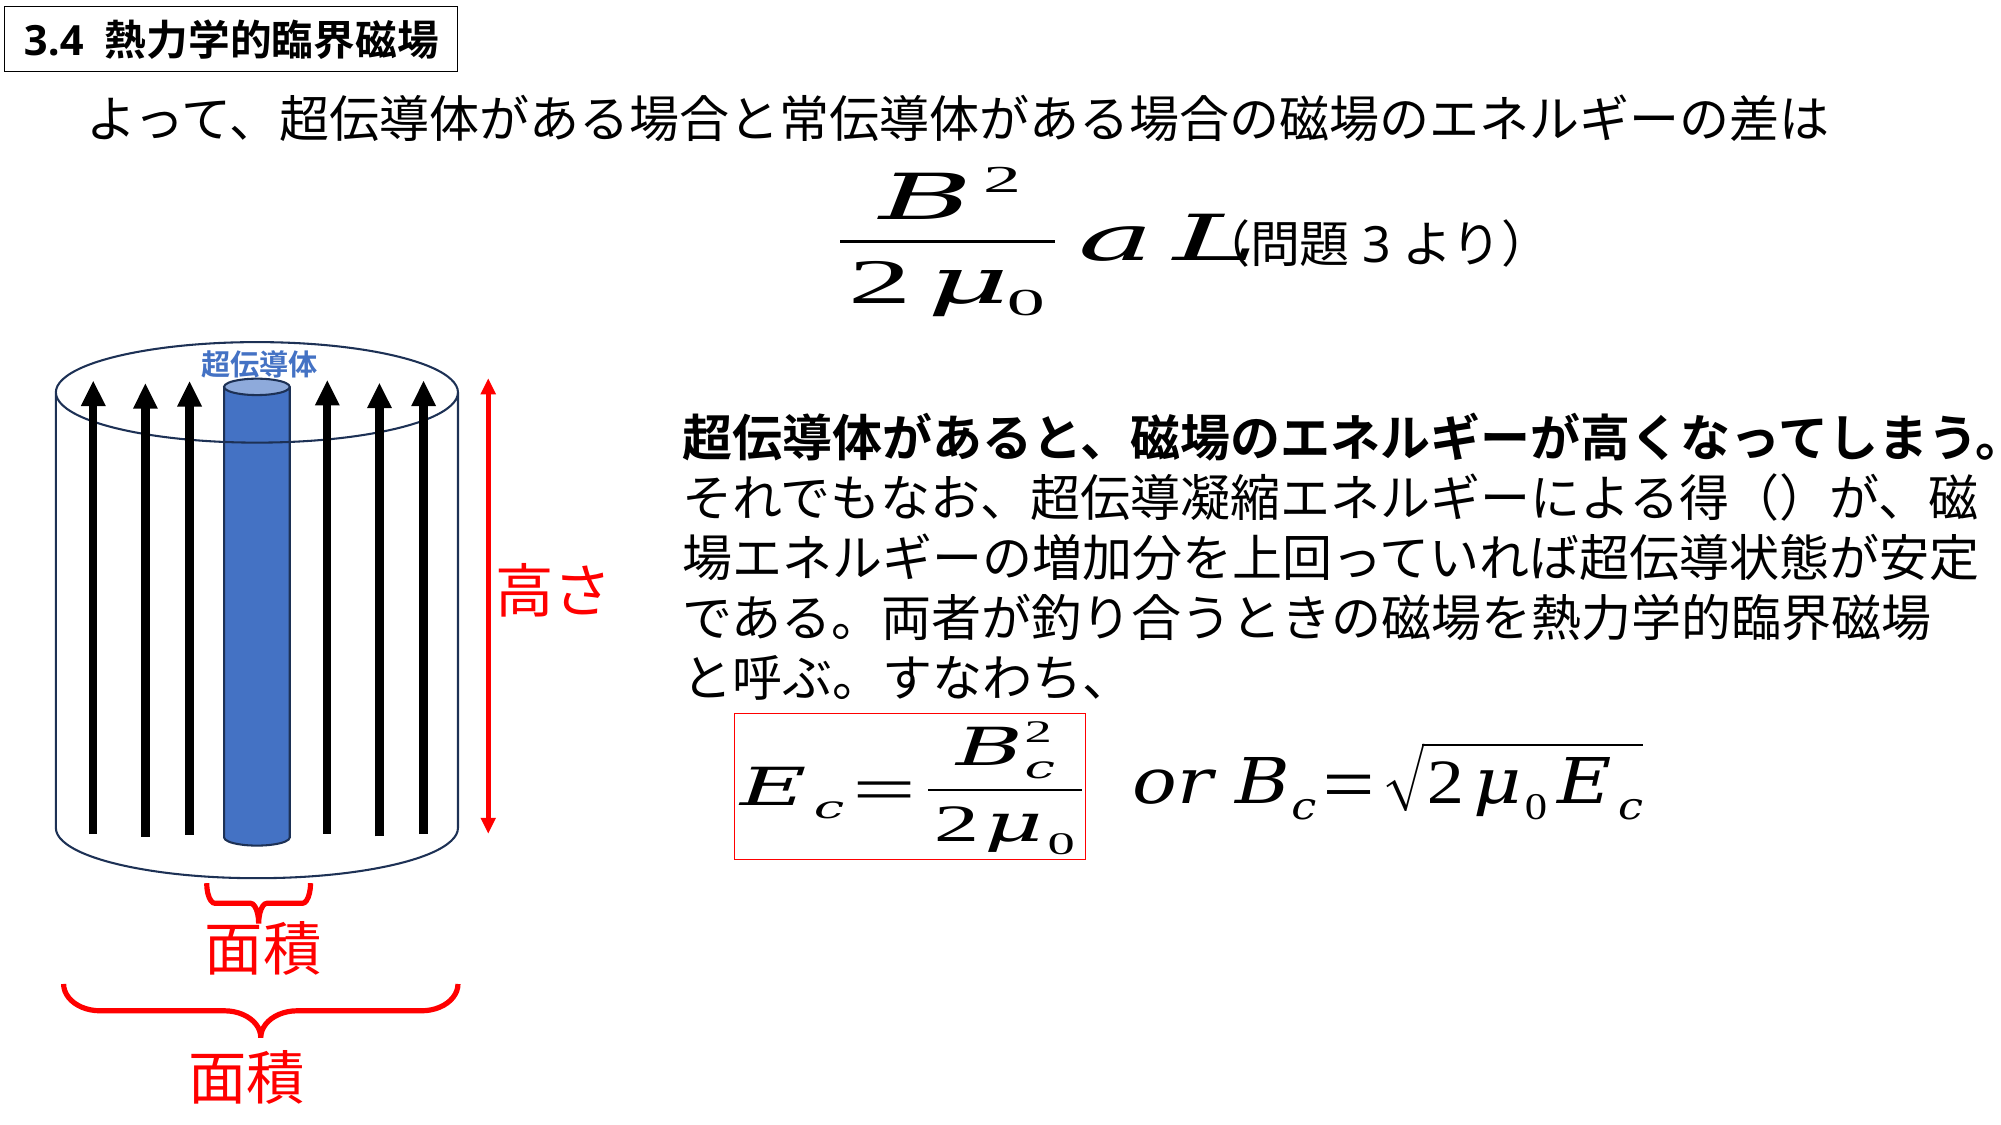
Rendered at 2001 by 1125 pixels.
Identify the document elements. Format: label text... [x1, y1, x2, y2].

text_box 3.4 熱力学的臨界磁場 [4, 6, 458, 72]
text_box 超伝導体 [186, 339, 334, 389]
text_box よって、超伝導体がある場合と常伝導体がある場合の磁場のエネルギーの差は [71, 80, 1978, 156]
text_box [63, 983, 459, 1038]
text_box （問題3より） [1185, 205, 1567, 281]
text_box [206, 883, 312, 924]
text_box [54, 344, 460, 880]
